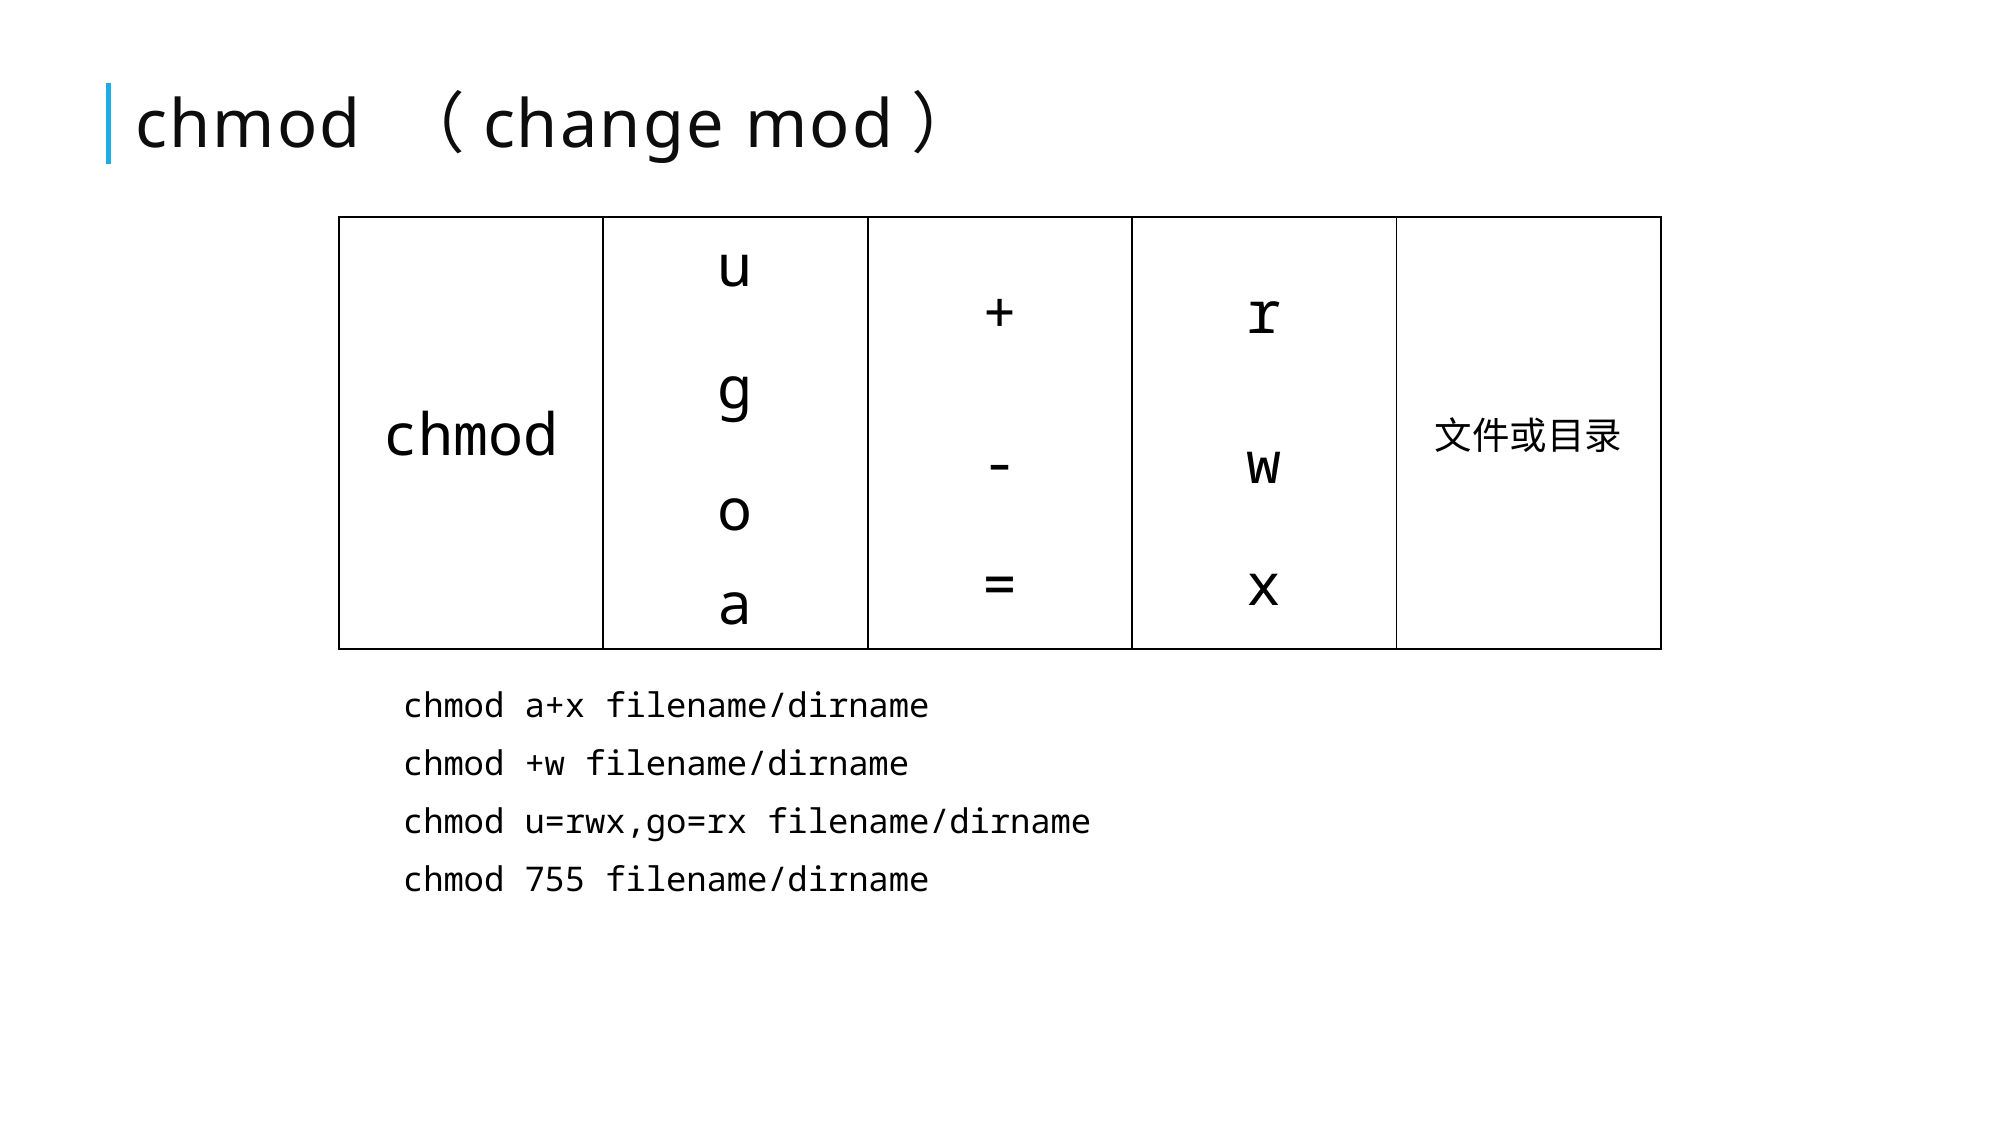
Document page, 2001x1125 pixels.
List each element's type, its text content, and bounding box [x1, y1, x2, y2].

table_cell x [1133, 516, 1396, 648]
table_cell o [604, 461, 867, 555]
list chmod a+x filename/dirname chmod +w filename/dirname chmod u=rwx,go=rx filename/dirname chmod 755 filename/dirname [381, 680, 1562, 909]
table_cell g [604, 311, 867, 461]
table_cell a [604, 555, 867, 648]
table_cell - [869, 405, 1131, 516]
table_header + [869, 218, 1131, 405]
title chmod （change mod） [120, 77, 1010, 180]
table_header r [1133, 218, 1396, 405]
table_cell = [869, 516, 1131, 648]
table_header chmod [340, 218, 602, 648]
table_header 文件或目录 [1397, 218, 1660, 648]
table_cell w [1133, 405, 1396, 516]
table_header u [604, 218, 867, 311]
